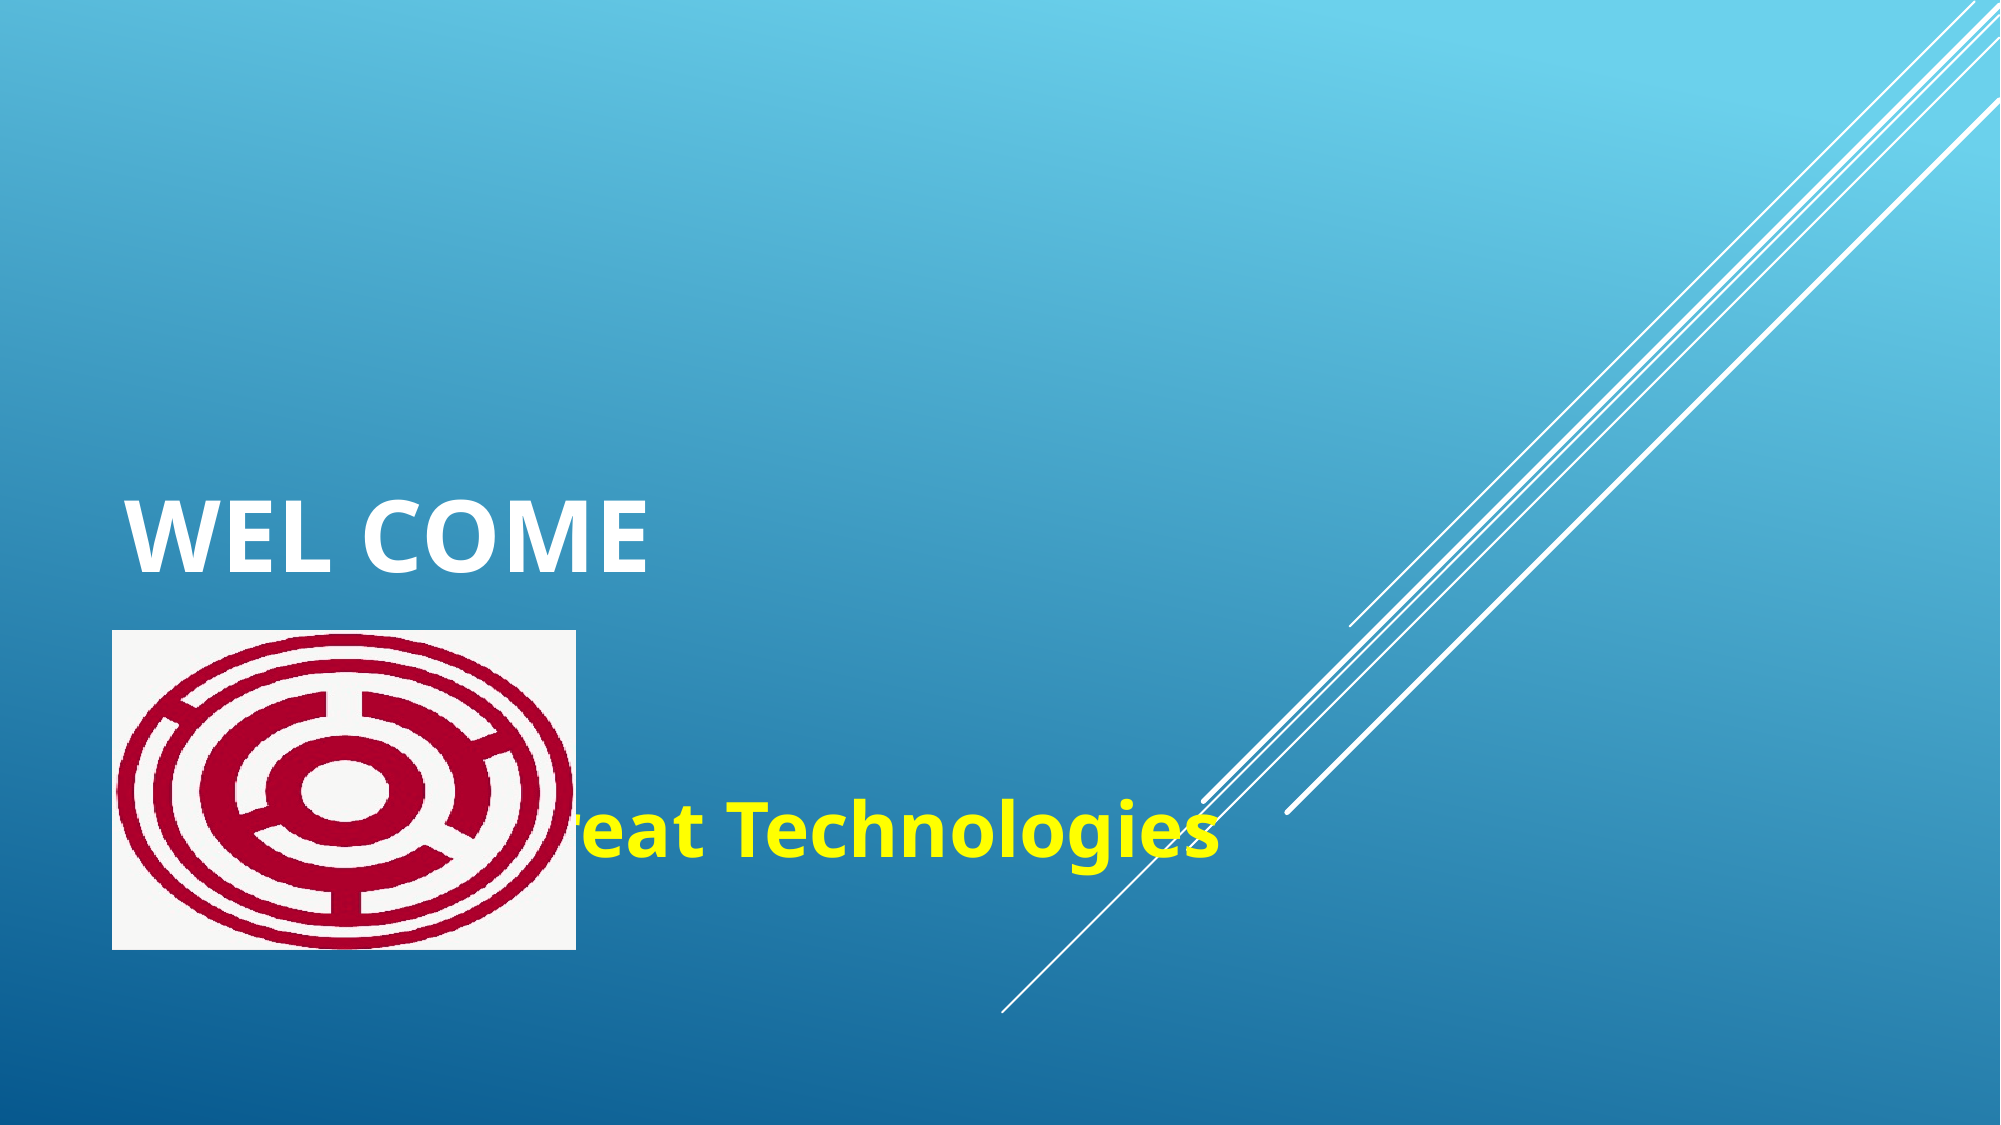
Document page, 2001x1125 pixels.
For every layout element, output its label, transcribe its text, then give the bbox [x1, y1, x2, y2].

title Wel Come [109, 105, 1425, 600]
picture [111, 630, 576, 951]
subtitle LockThreat Technologies [576, 630, 2000, 950]
